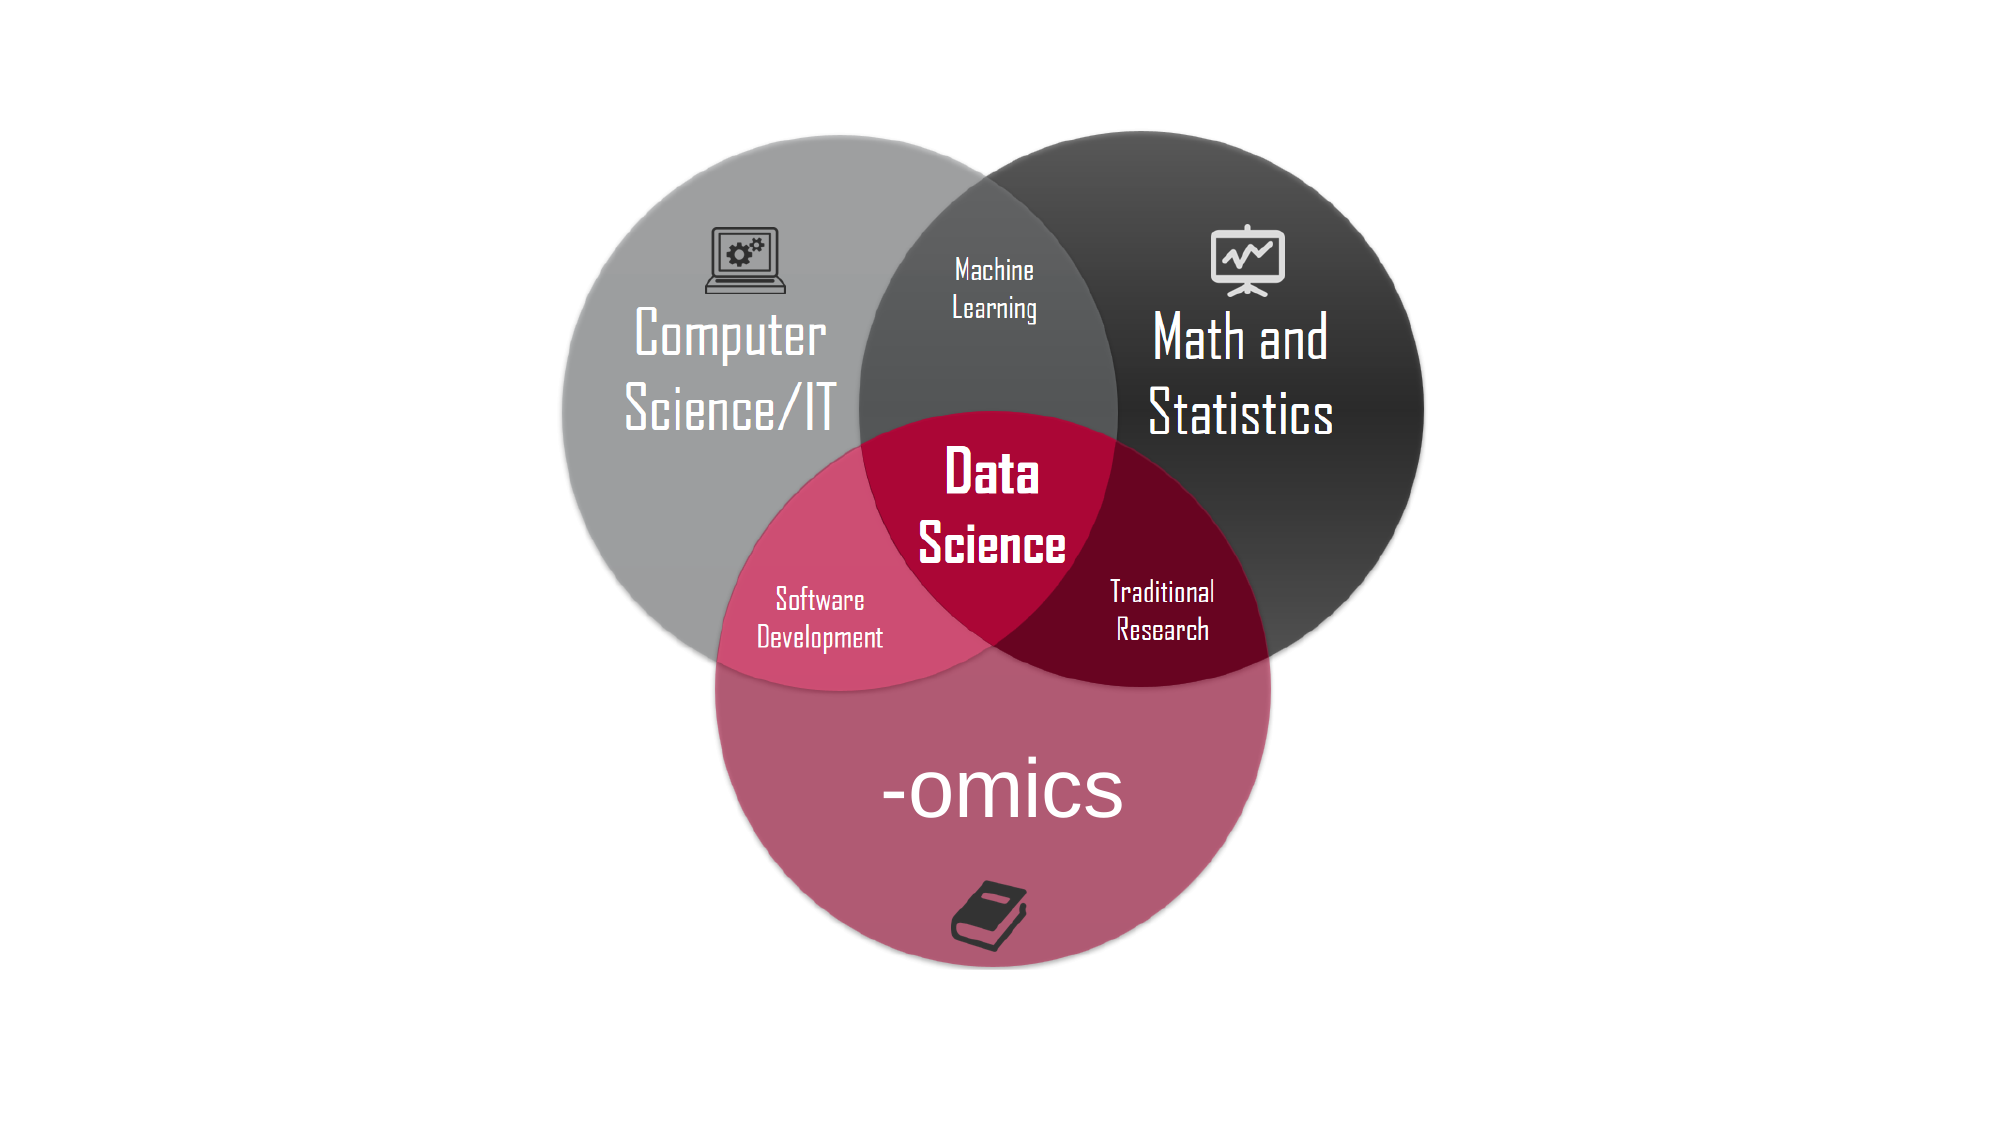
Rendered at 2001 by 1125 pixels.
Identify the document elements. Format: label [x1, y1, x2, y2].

text_box [524, 125, 1456, 970]
